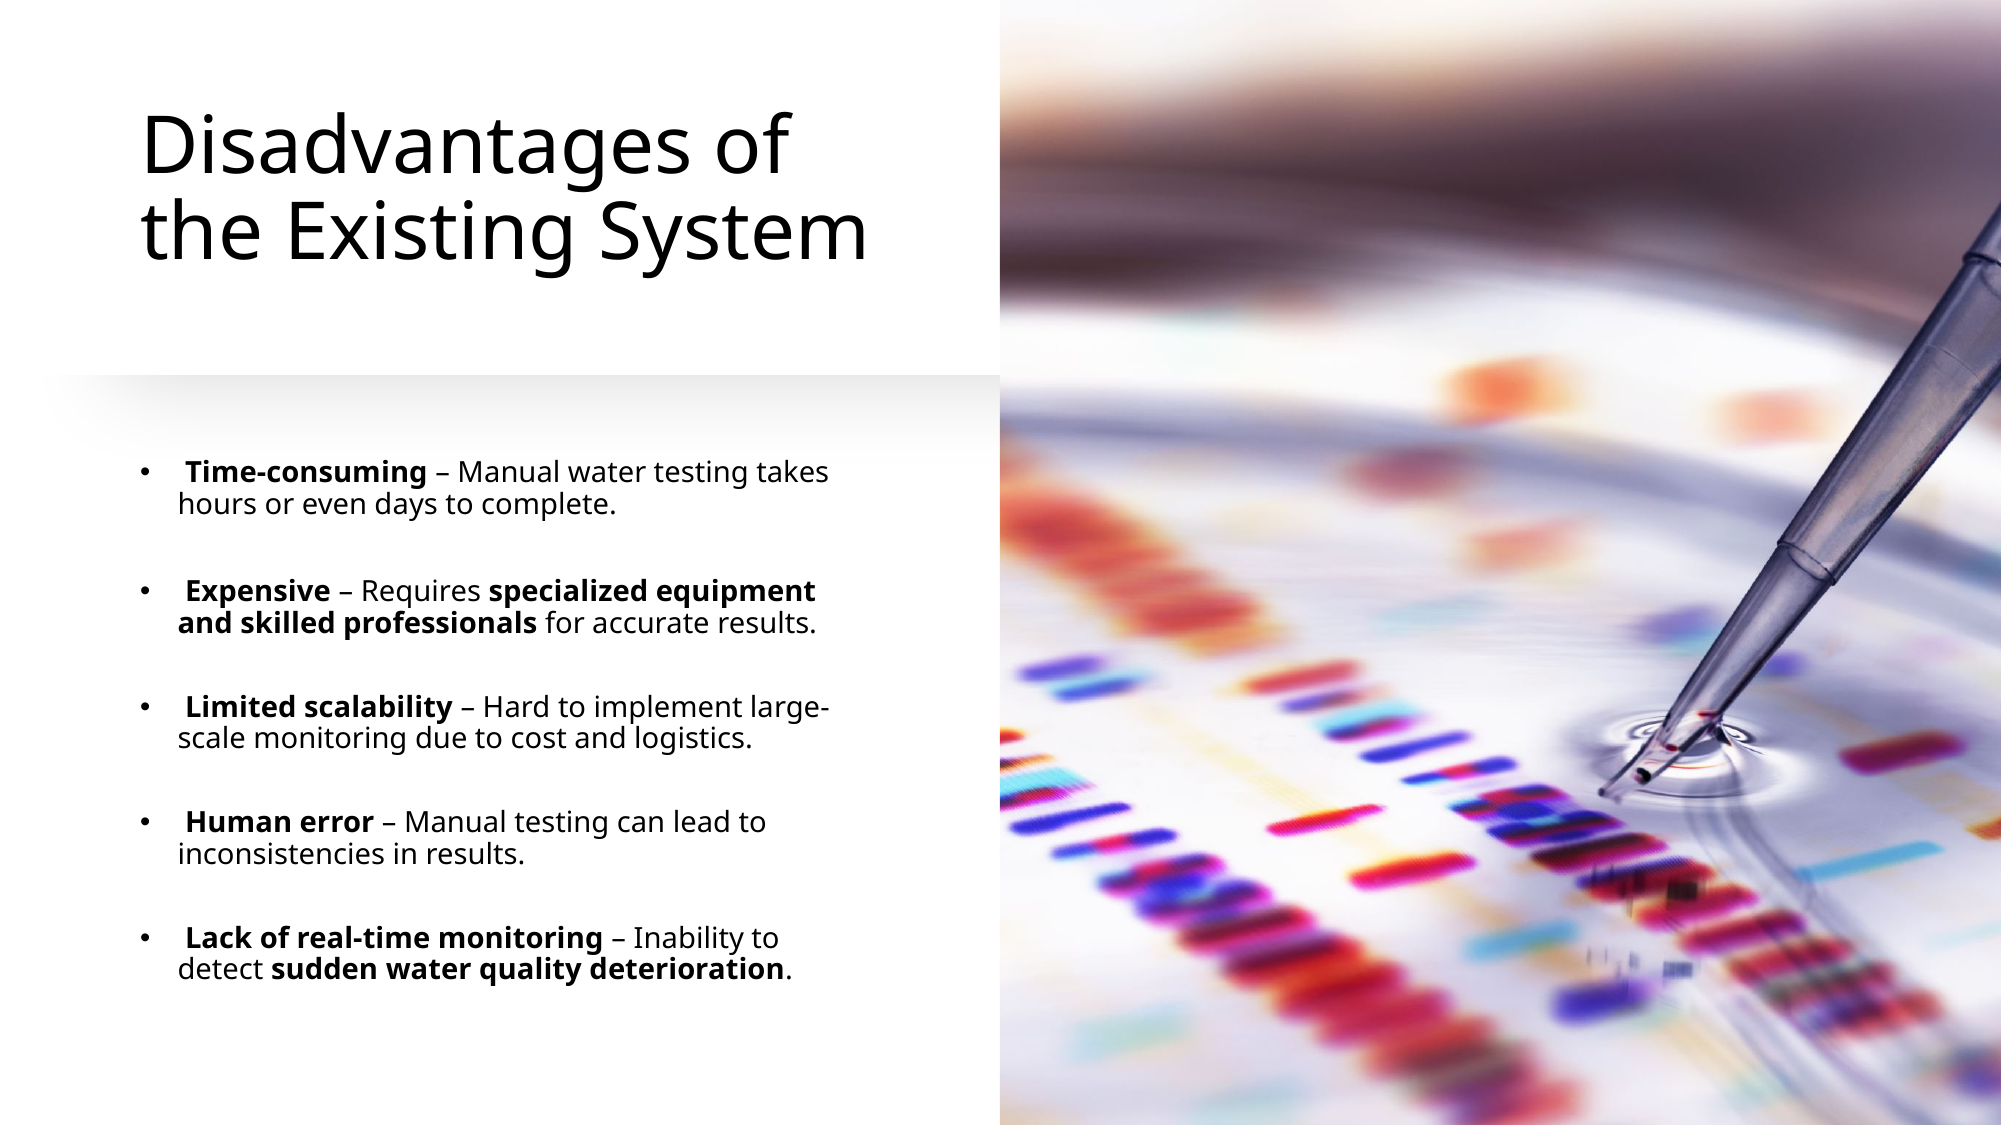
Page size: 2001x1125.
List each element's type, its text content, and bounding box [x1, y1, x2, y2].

title Disadvantages of the Existing System [124, 57, 888, 324]
picture [999, 0, 2001, 1125]
text_box [0, 376, 999, 1125]
list Time-consuming – Manual water testing takes hours or even days to complete. Expensive – Requires specialized equipment and skilled professionals for accurate results. Limited scalability – Hard to implement large-scale monitoring due to cost and logistics. Human error – Manual testing can lead to inconsistencies in results. Lack of real-time monitoring – Inability to detect sudden water quality deterioration. [124, 450, 888, 1043]
text_box [0, 0, 999, 376]
